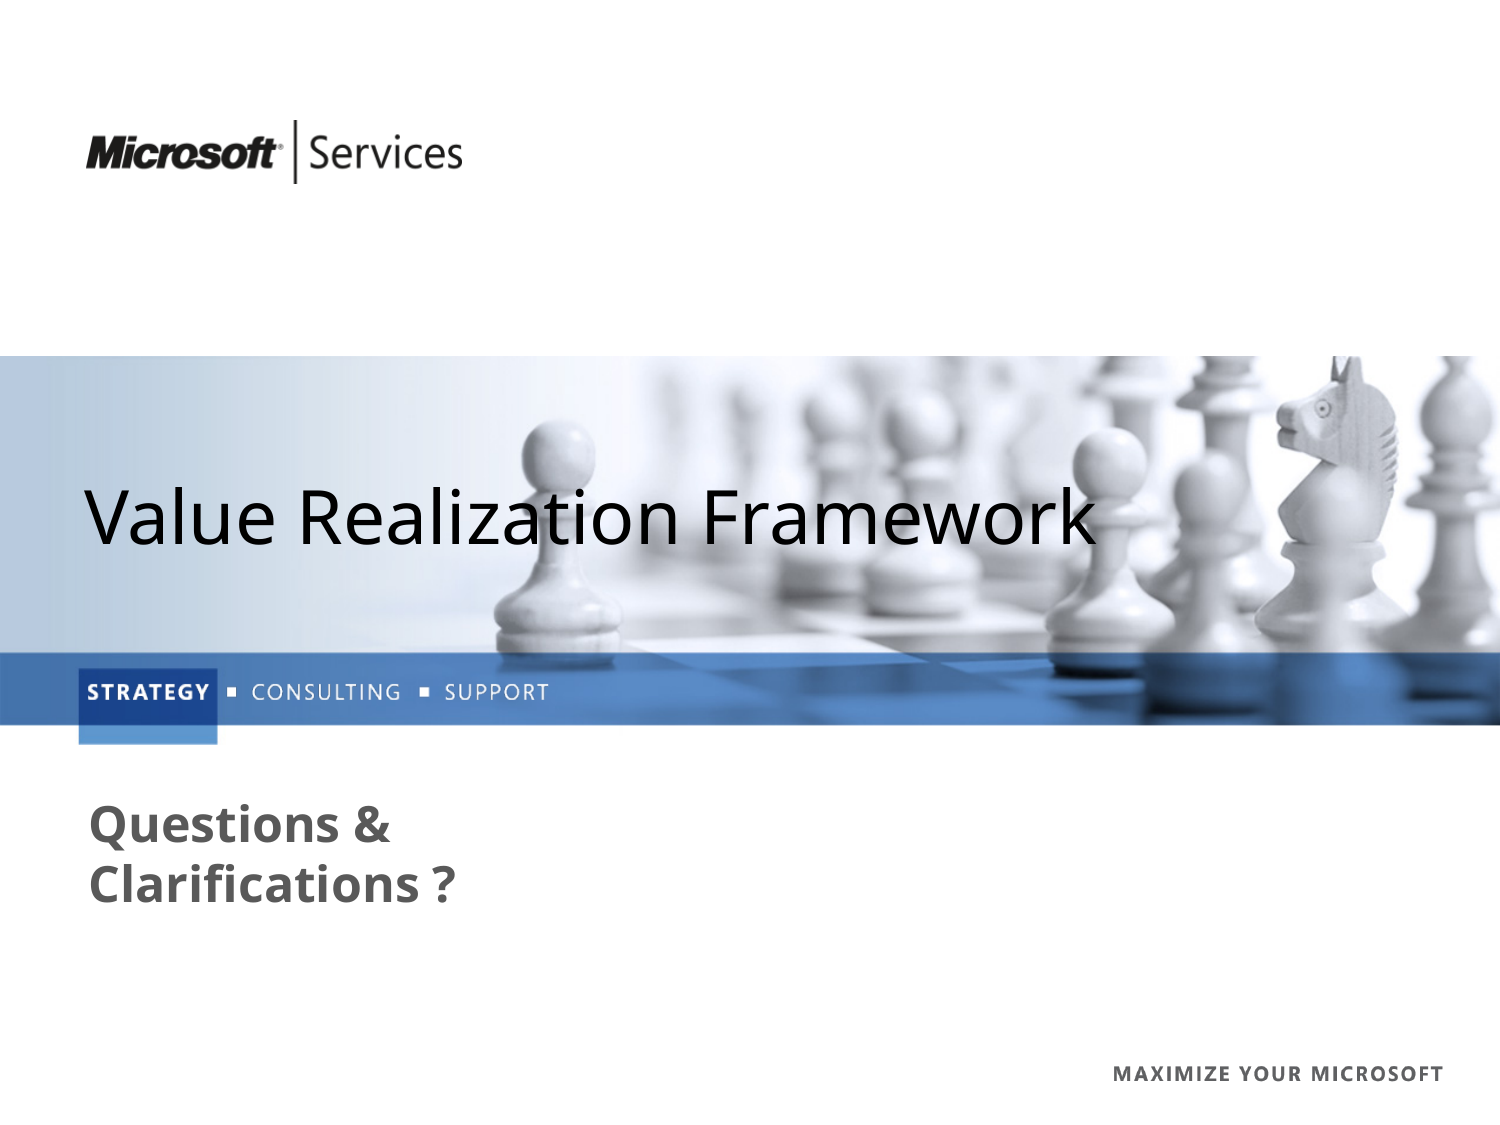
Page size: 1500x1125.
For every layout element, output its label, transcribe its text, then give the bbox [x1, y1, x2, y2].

picture [0, 356, 1500, 751]
list Questions & Clarifications ? [84, 792, 757, 853]
picture [1112, 1063, 1445, 1087]
picture [86, 120, 462, 184]
title Value Realization Framework [84, 468, 1396, 560]
